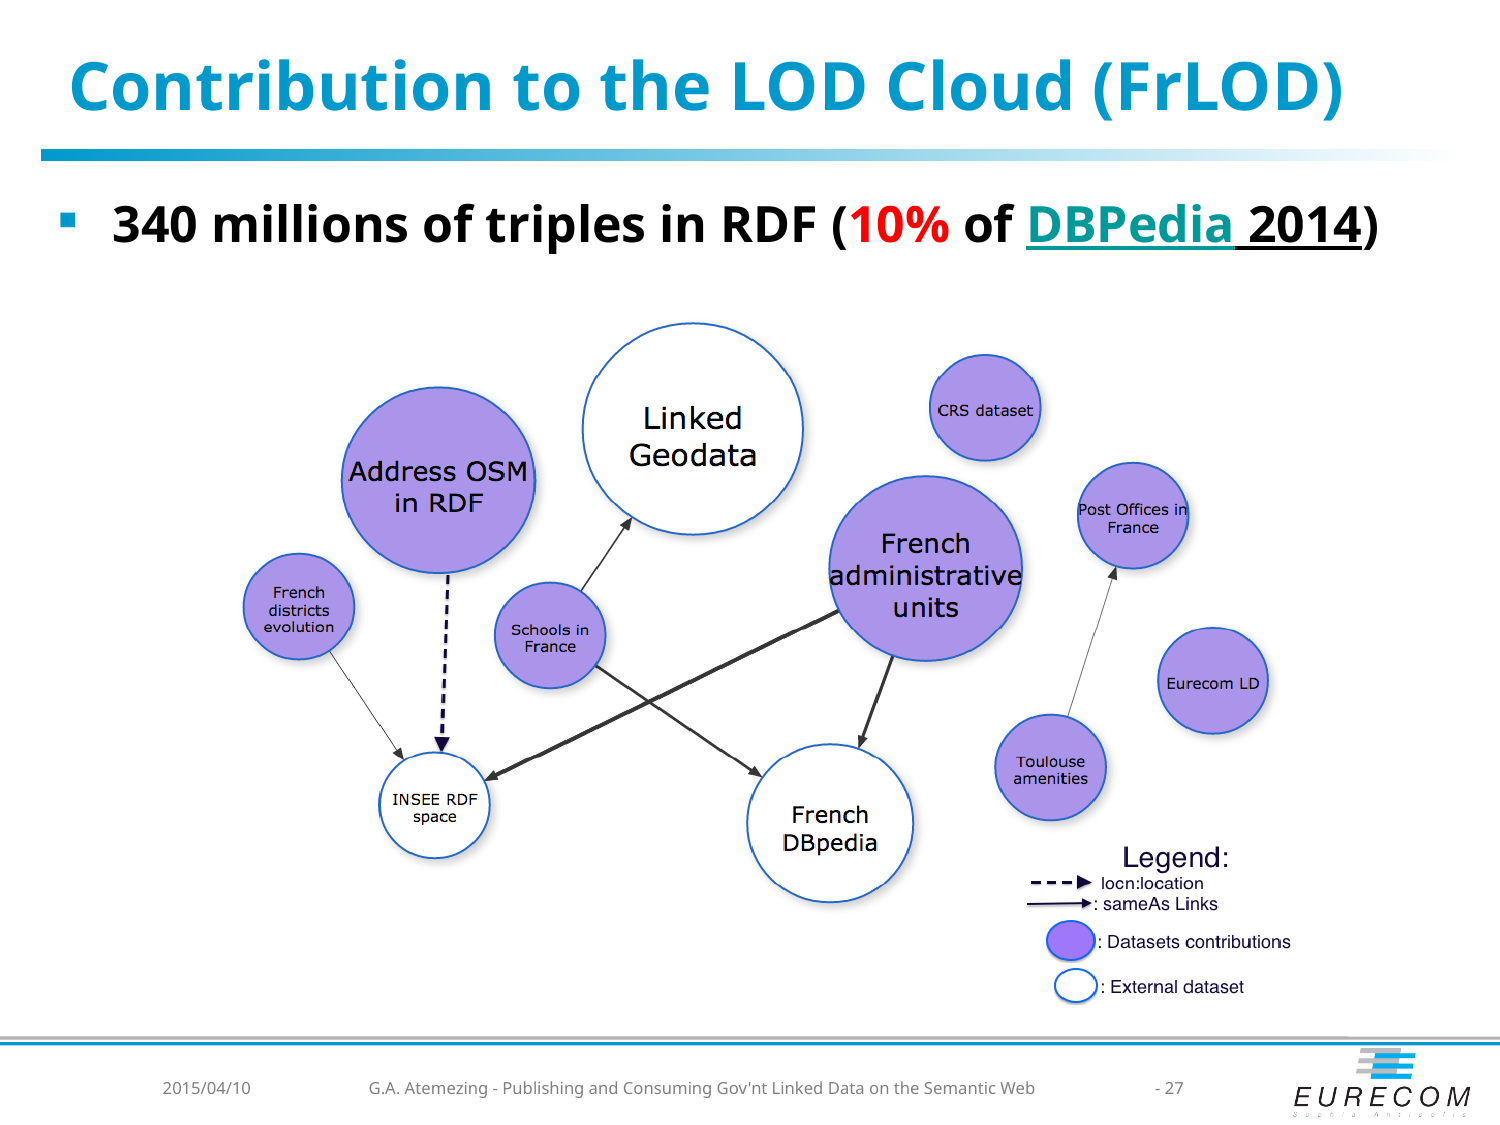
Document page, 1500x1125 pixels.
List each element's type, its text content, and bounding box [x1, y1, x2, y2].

picture [194, 247, 1312, 1012]
footer G.A. Atemezing - Publishing and Consuming Gov'nt Linked Data on the Semantic Web [336, 1070, 1069, 1107]
title Contribution to the LOD Cloud (FrLOD) [52, 30, 1460, 138]
slide_number - 27 [1080, 1070, 1200, 1103]
list 340 millions of triples in RDF (10% of DBPedia 2014) [40, 184, 1460, 303]
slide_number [147, 1070, 325, 1103]
picture [1293, 1048, 1477, 1118]
